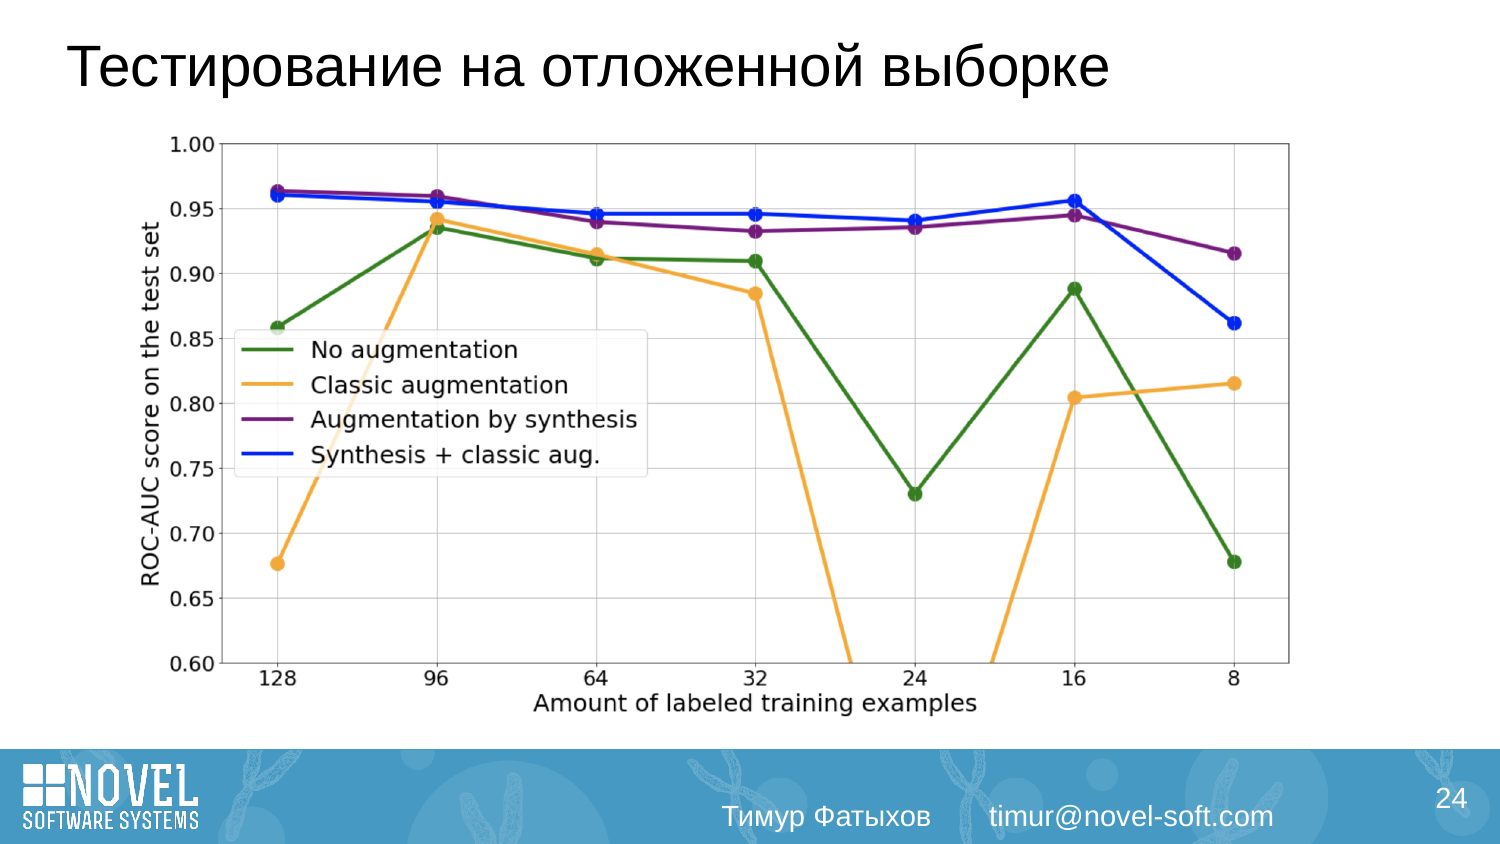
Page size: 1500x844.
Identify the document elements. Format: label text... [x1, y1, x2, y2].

slide_number ‹#› [1392, 764, 1483, 829]
title Тестирование на отложенной выборке [51, 13, 1377, 108]
picture [132, 125, 1295, 718]
picture [0, 750, 1500, 844]
